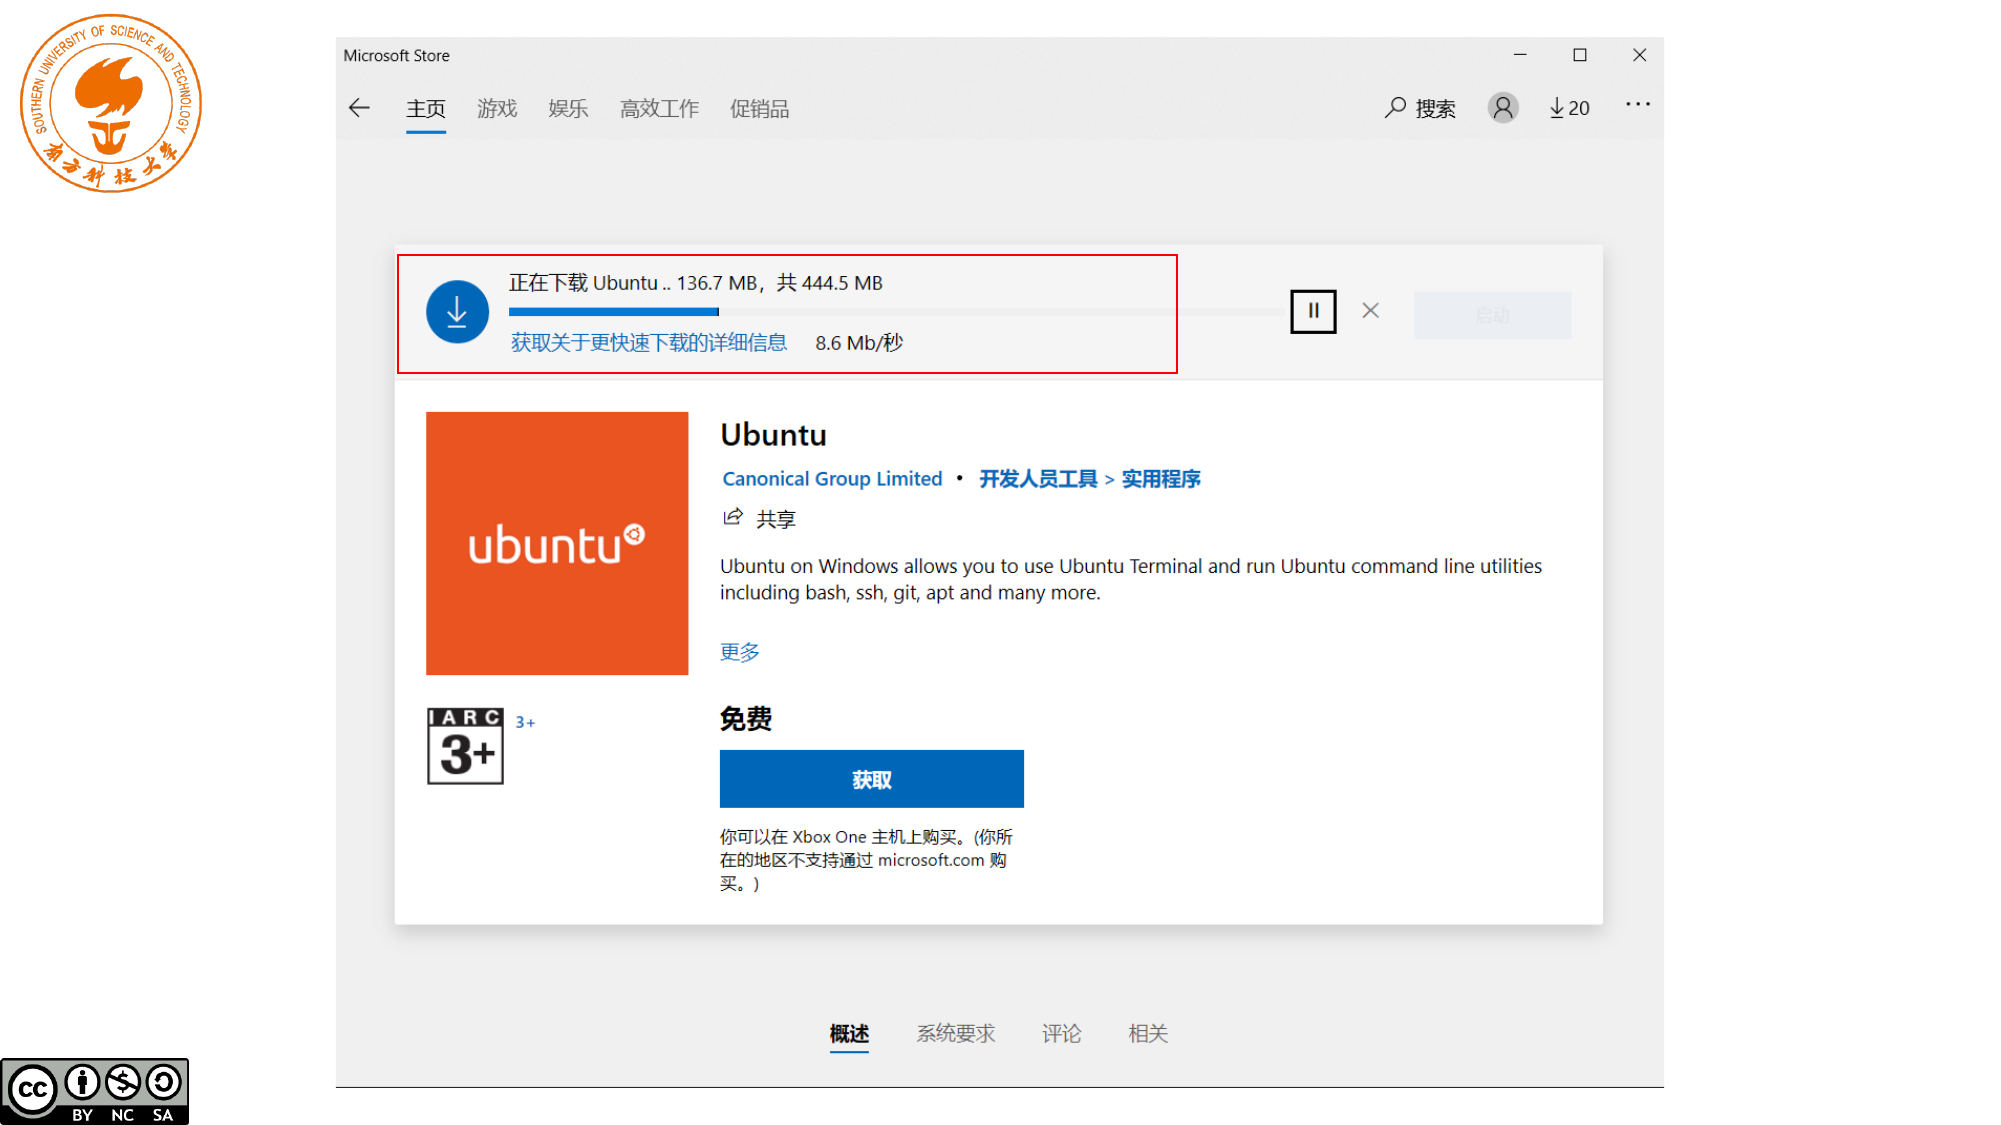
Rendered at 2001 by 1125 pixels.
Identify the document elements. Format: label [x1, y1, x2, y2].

text_box [335, 37, 1665, 1088]
picture [18, 11, 202, 194]
picture [0, 1058, 189, 1125]
